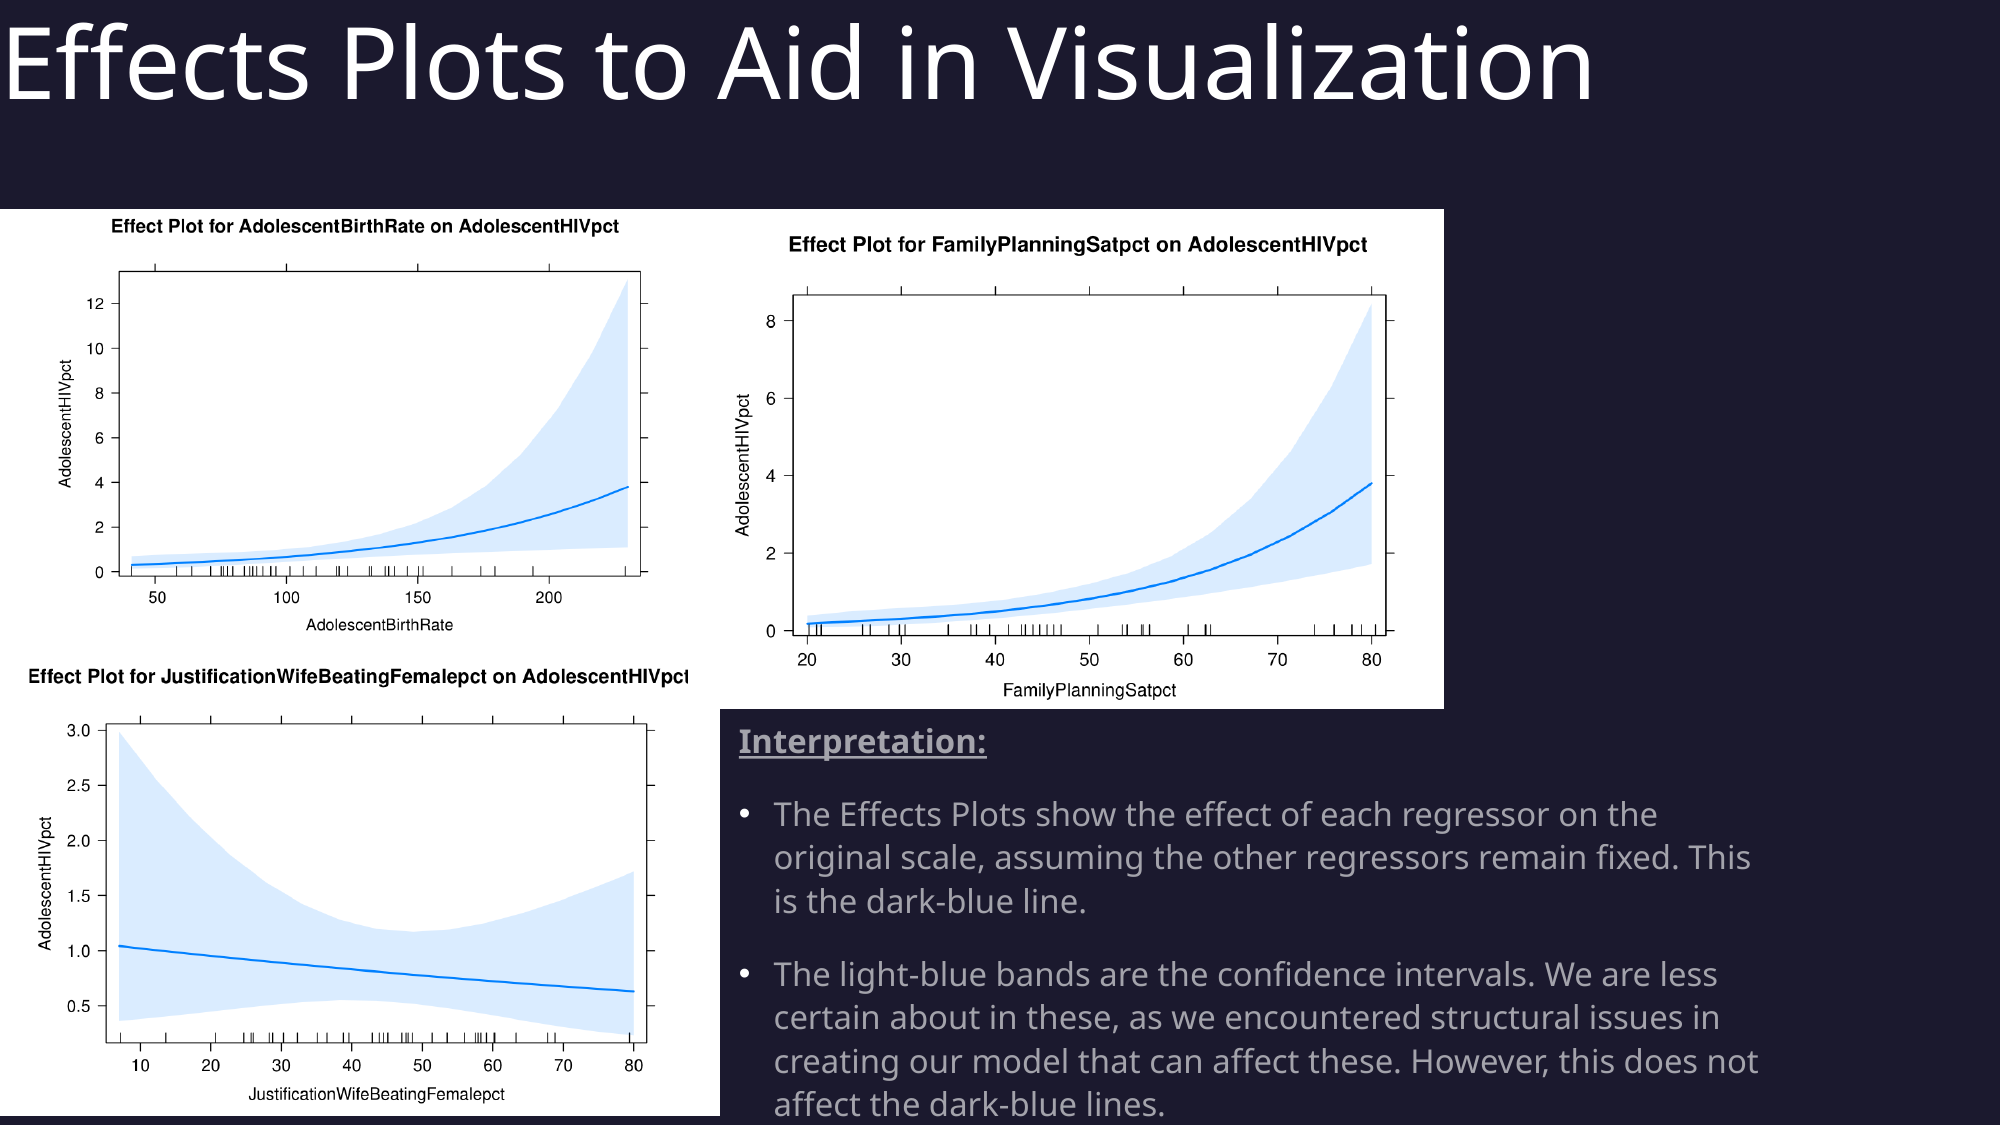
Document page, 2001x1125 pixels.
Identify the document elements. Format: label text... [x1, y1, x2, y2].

text_box Interpretation: The Effects Plots show the effect of each regressor on the original scale, assuming the other regressors remain fixed. This is the dark-blue line. The light-blue bands are the confidence intervals. We are less certain about in these, as we encountered structural issues in creating our model that can affect these. However, this does not affect the dark-blue lines. [738, 716, 1776, 1125]
title Effects Plots to Aid in Visualization [0, 0, 1820, 219]
picture [0, 209, 1444, 1116]
